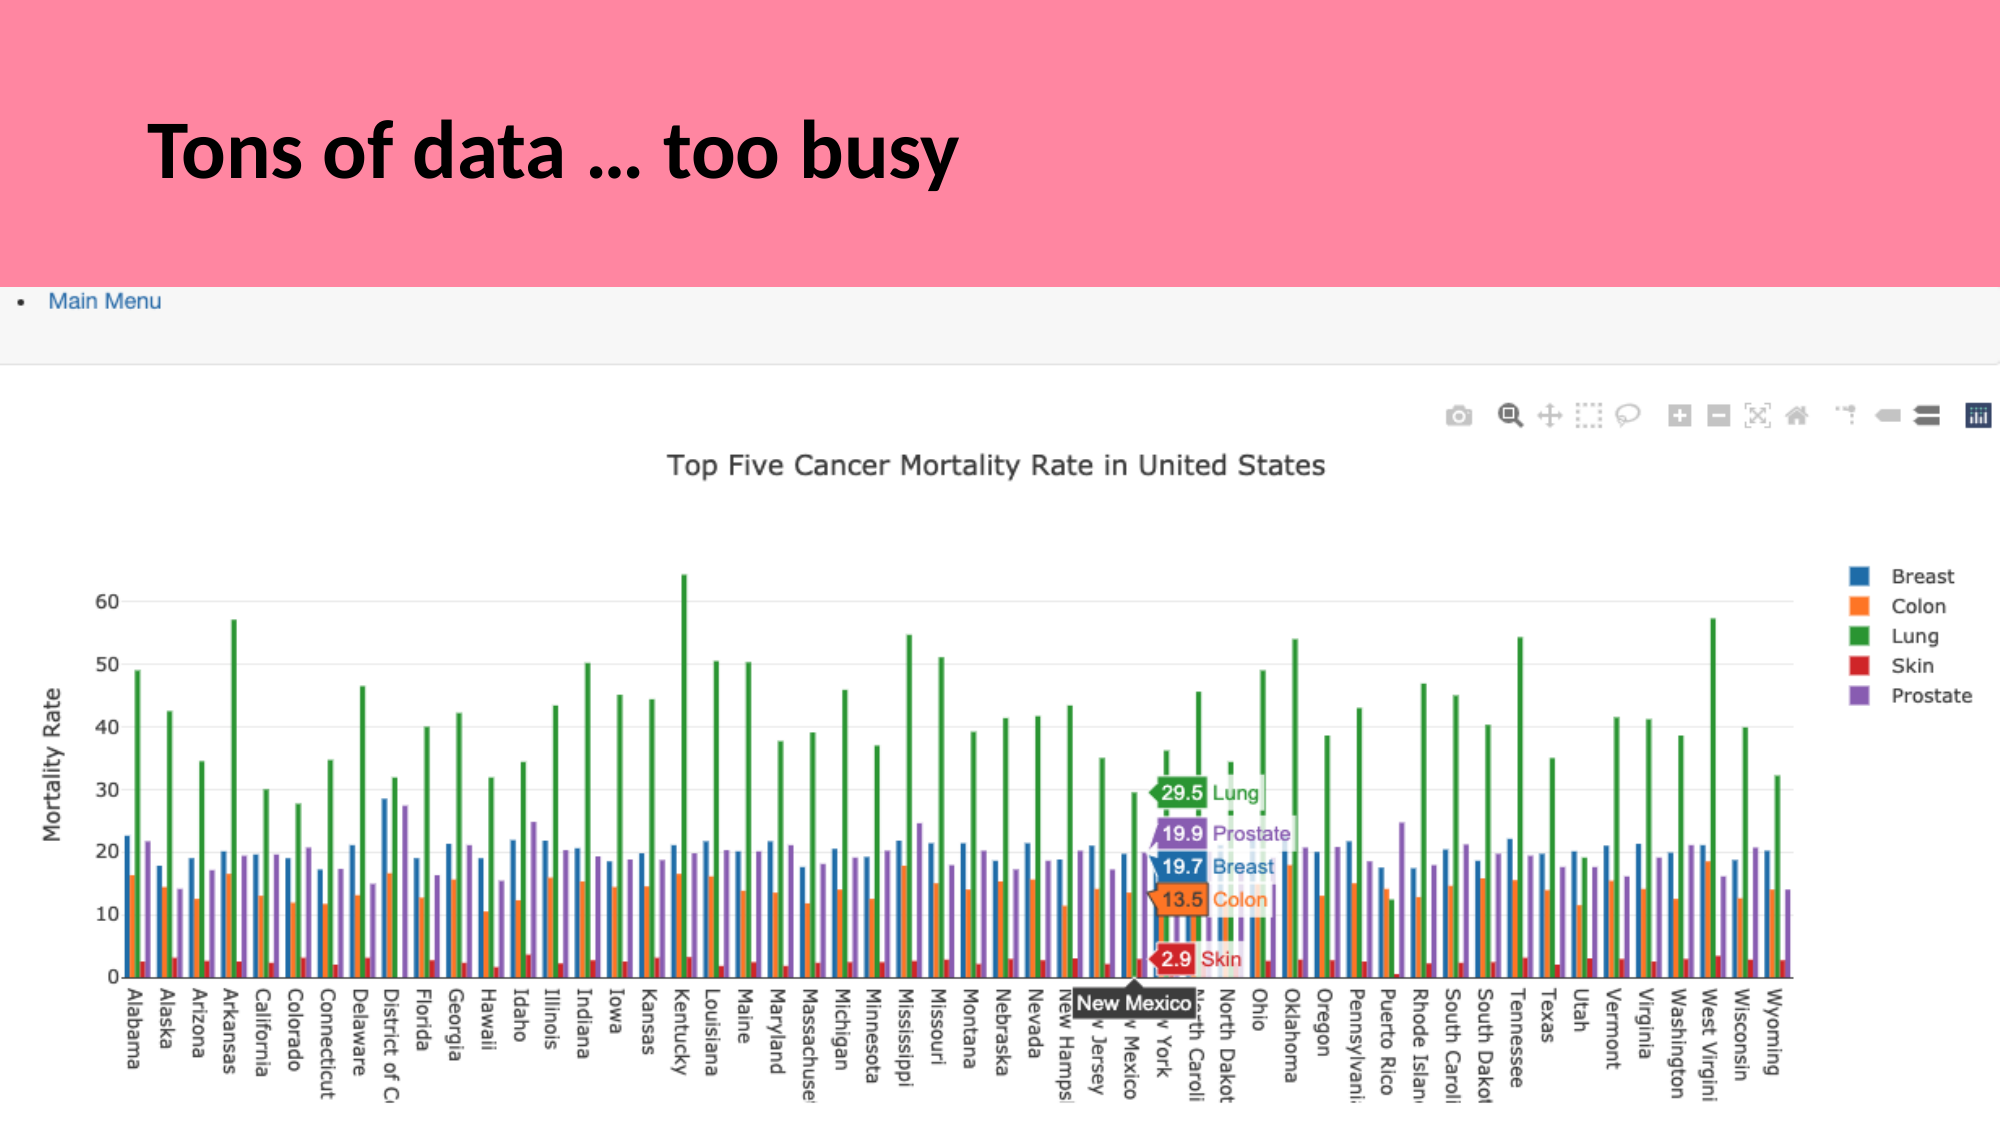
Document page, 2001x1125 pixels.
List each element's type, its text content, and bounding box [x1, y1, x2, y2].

picture [0, 287, 2000, 1125]
text_box Tons of data … too busy [132, 87, 976, 203]
